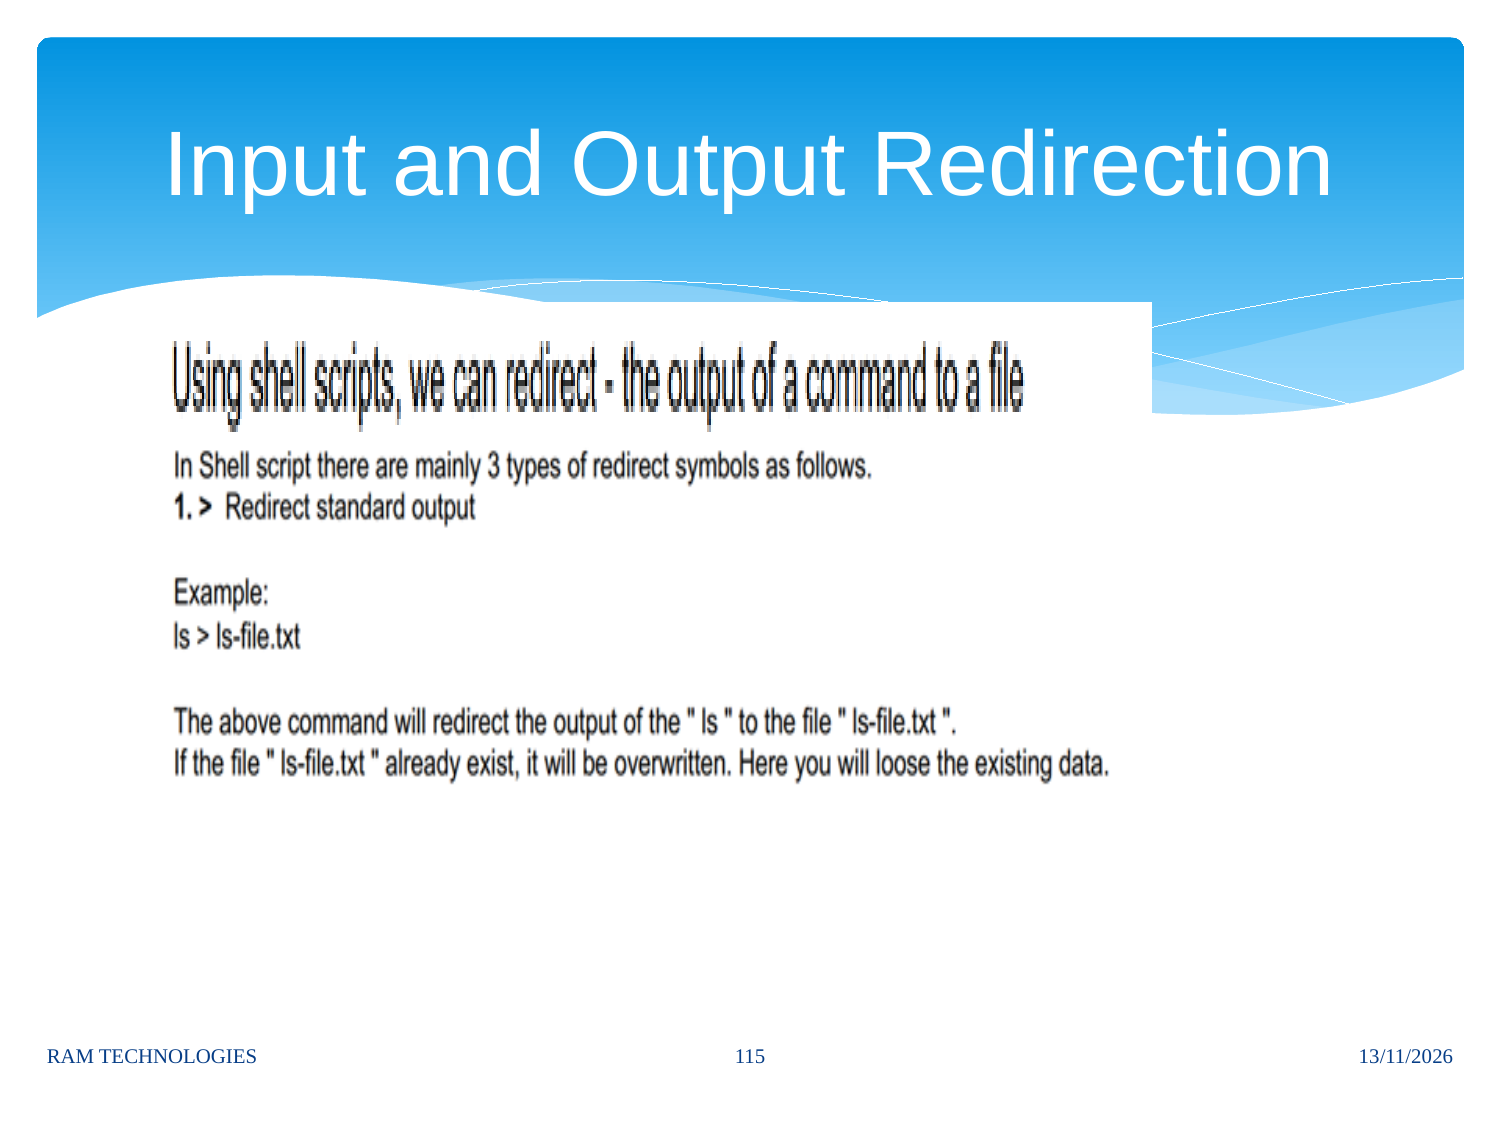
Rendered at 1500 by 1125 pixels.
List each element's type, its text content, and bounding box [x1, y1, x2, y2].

title Input and Output Redirection [75, 55, 1425, 261]
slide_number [847, 1025, 1469, 1086]
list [159, 302, 1152, 445]
footer RAM TECHNOLOGIES [31, 1025, 653, 1086]
picture [170, 444, 1142, 859]
slide_number 115 [654, 1025, 846, 1086]
